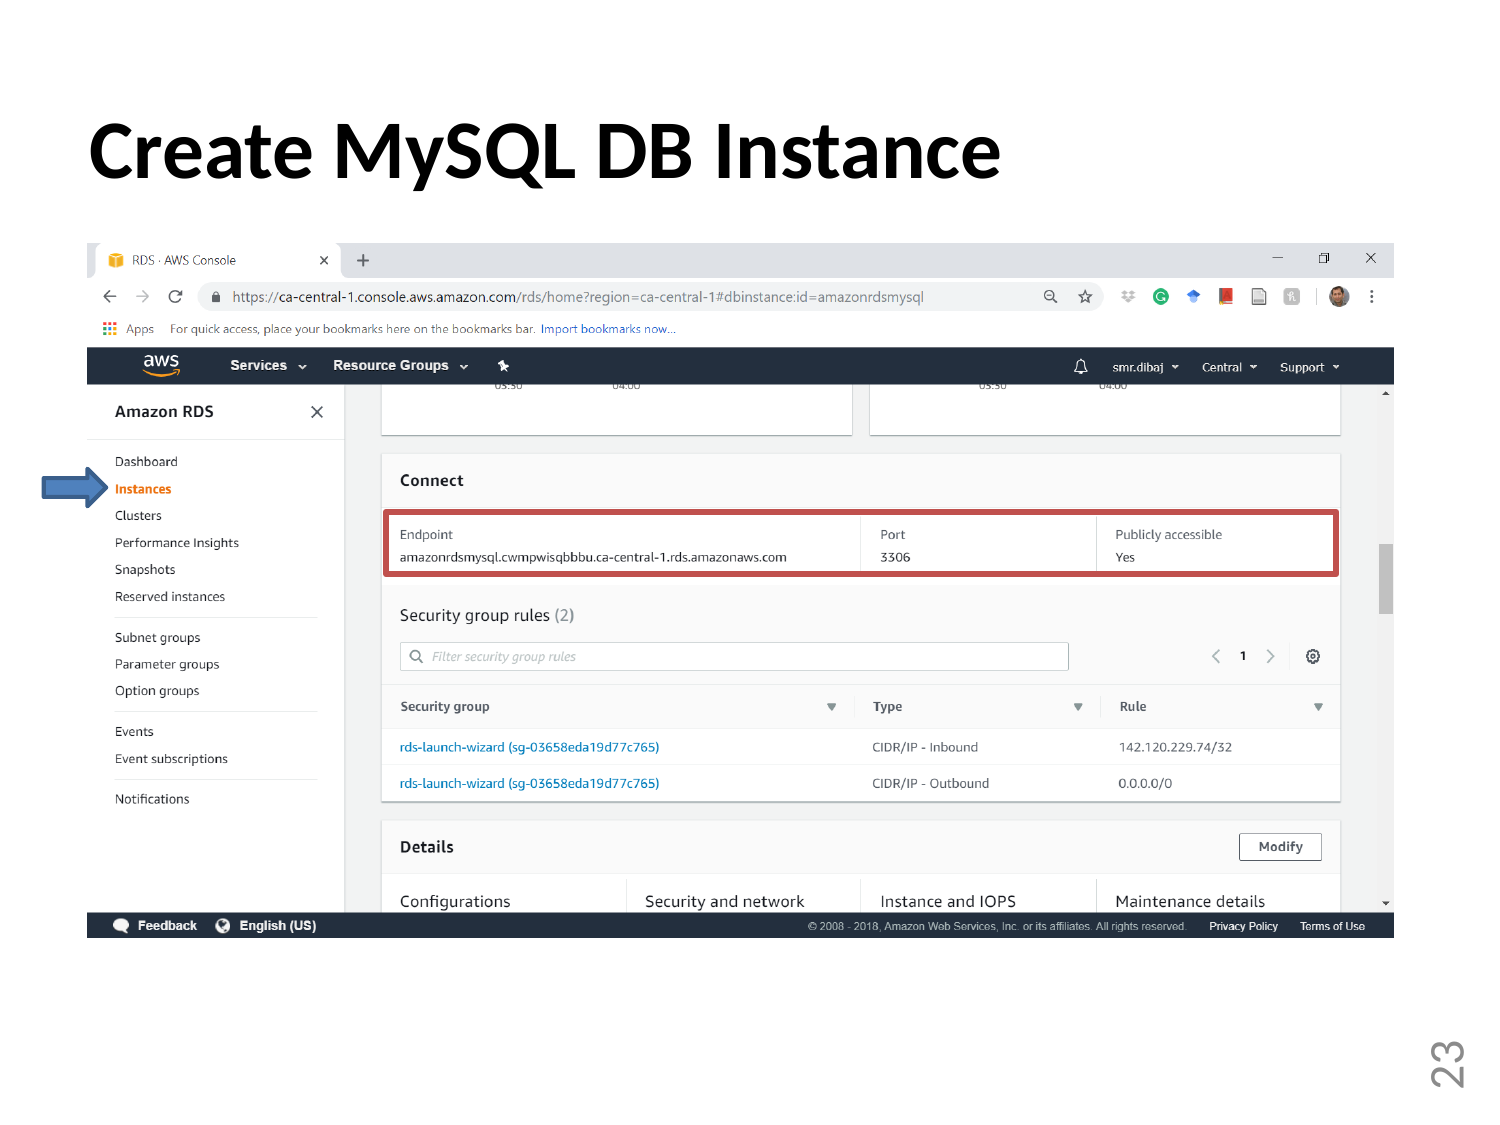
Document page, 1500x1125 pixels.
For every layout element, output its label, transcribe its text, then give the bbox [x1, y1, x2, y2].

slide_number 23 [1412, 1025, 1475, 1125]
text_box [41, 476, 82, 499]
text_box Create MySQL DB Instance [74, 87, 1438, 203]
picture [87, 242, 1394, 938]
